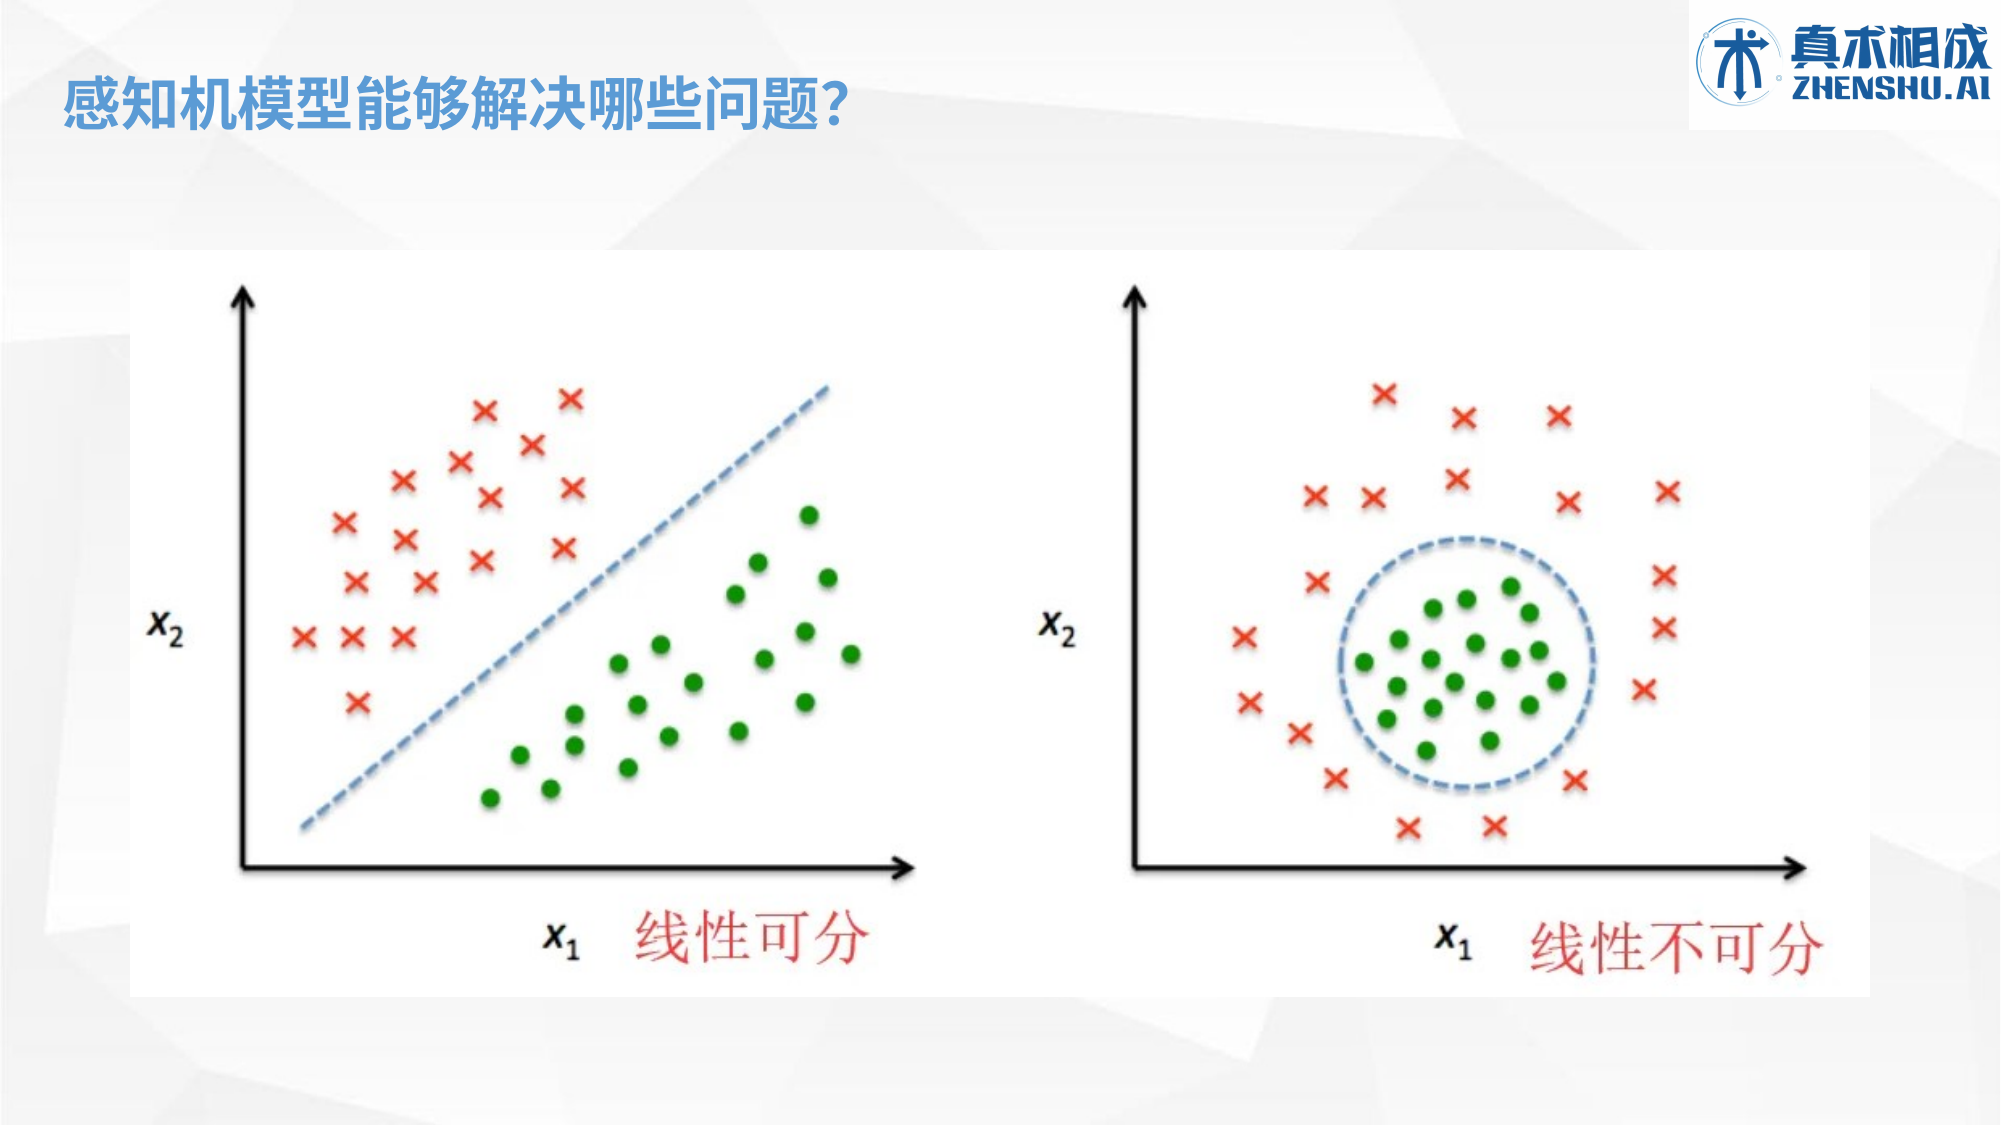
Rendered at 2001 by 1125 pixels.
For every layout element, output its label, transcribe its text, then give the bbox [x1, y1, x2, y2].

picture [0, 0, 2001, 1125]
text_box 感知机模型能够解决哪些问题？ [48, 59, 1721, 145]
